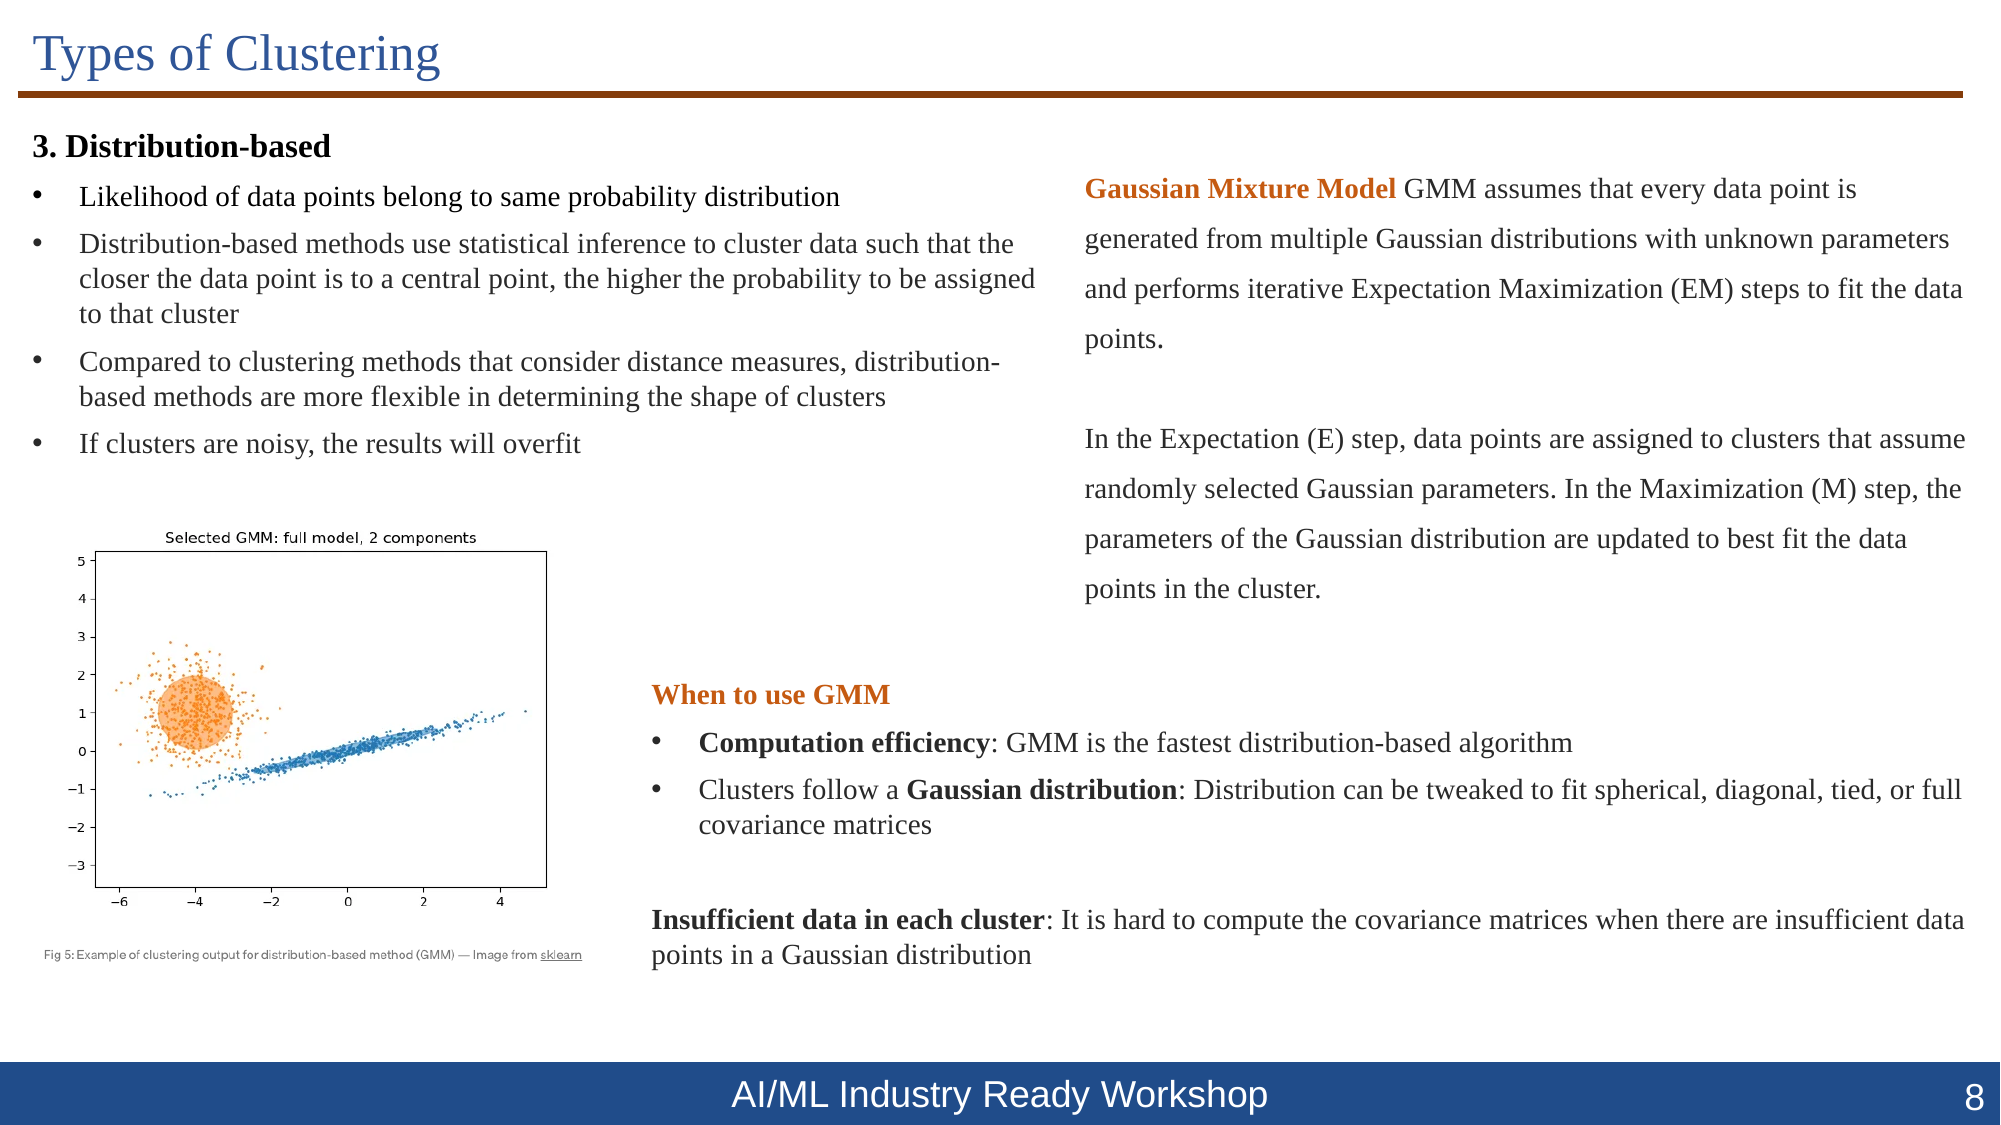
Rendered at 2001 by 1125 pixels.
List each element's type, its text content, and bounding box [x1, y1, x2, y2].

text_box When to use GMM Computation efficiency: GMM is the fastest distribution-based algorithm Clusters follow a Gaussian distribution: Distribution can be tweaked to fit spherical, diagonal, tied, or full covariance matrices Insufficient data in each cluster: It is hard to compute the covariance matrices when there are insufficient data points in a Gaussian distribution [636, 668, 1989, 978]
picture [36, 498, 595, 967]
text_box 3. Distribution-based Likelihood of data points belong to same probability distribution Distribution-based methods use statistical inference to cluster data such that the closer the data point is to a central point, the higher the probability to be assigned to that cluster Compared to clustering methods that consider distance measures, distribution-based methods are more flexible in determining the shape of clusters If clusters are noisy, the results will overfit [17, 117, 1070, 467]
text_box Gaussian Mixture Model GMM assumes that every data point is generated from multiple Gaussian distributions with unknown parameters and performs iterative Expectation Maximization (EM) steps to fit the data points. In the Expectation (E) step, data points are assigned to clusters that assume randomly selected Gaussian parameters. In the Maximization (M) step, the parameters of the Gaussian distribution are updated to best fit the data points in the cluster. [1069, 146, 1983, 612]
title Types of Clustering [17, 17, 1988, 90]
